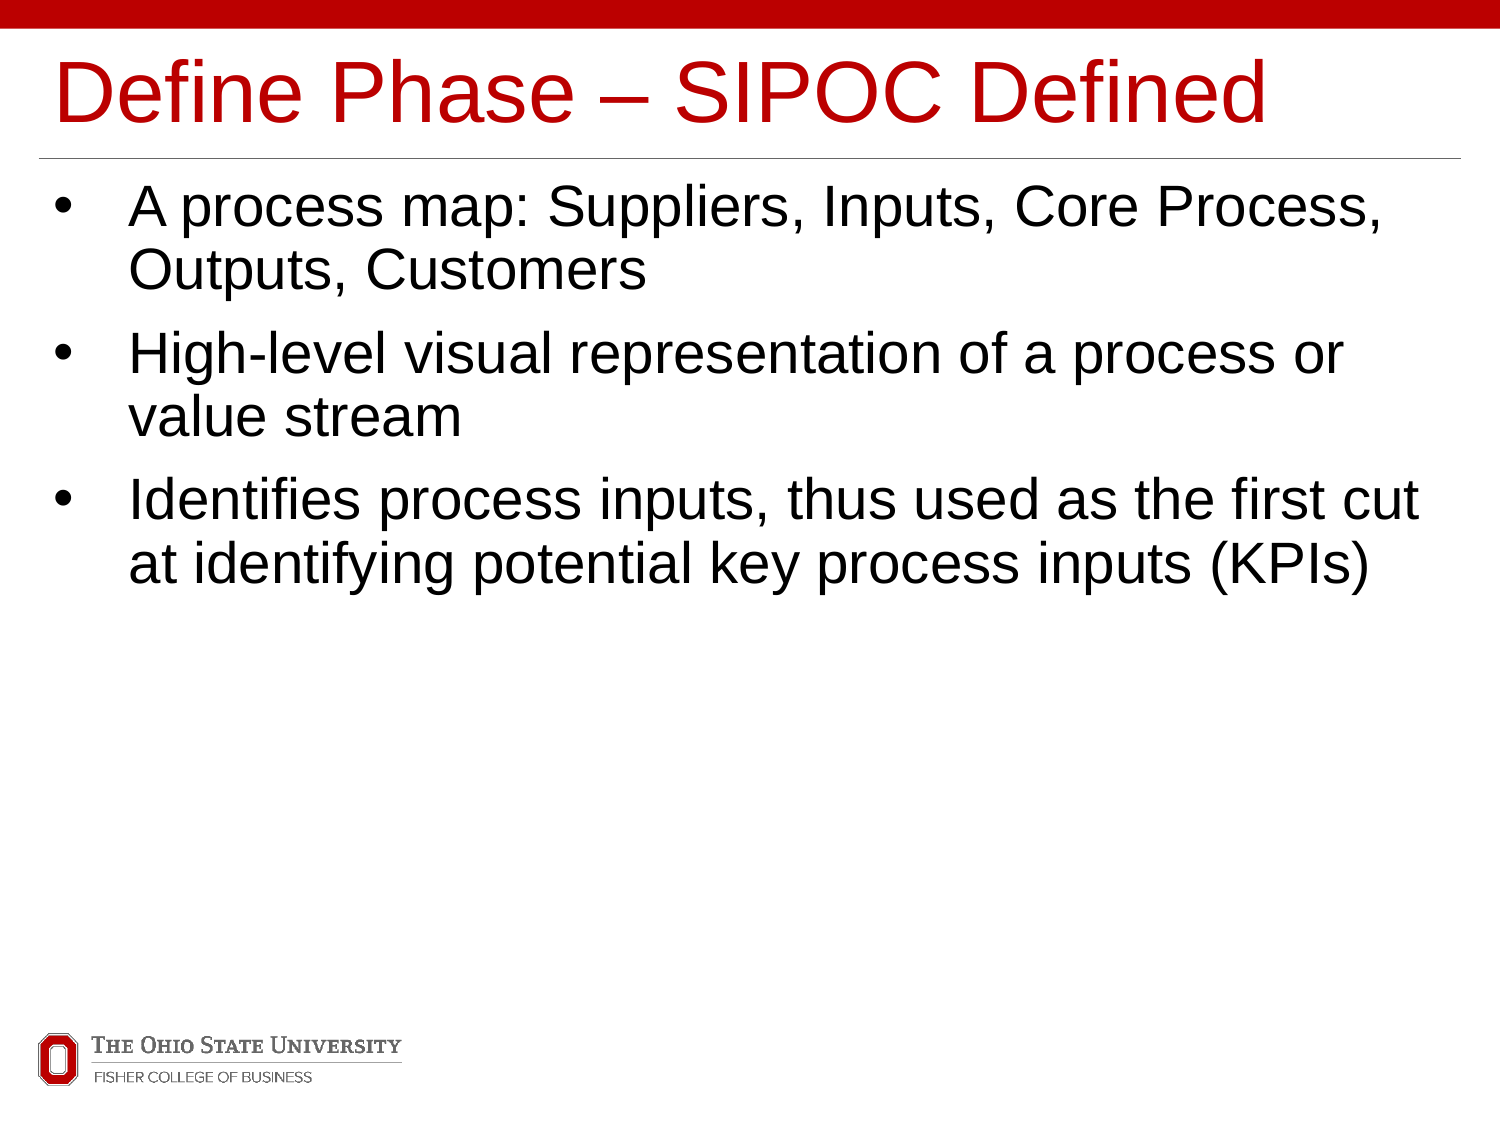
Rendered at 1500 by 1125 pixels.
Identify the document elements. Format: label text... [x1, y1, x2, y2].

list A process map: Suppliers, Inputs, Core Process, Outputs, Customers High-level visual representation of a process or value stream Identifies process inputs, thus used as the first cut at identifying potential key process inputs (KPIs) [38, 168, 1462, 994]
picture [38, 1033, 402, 1086]
title Define Phase – SIPOC Defined [38, 38, 1462, 149]
